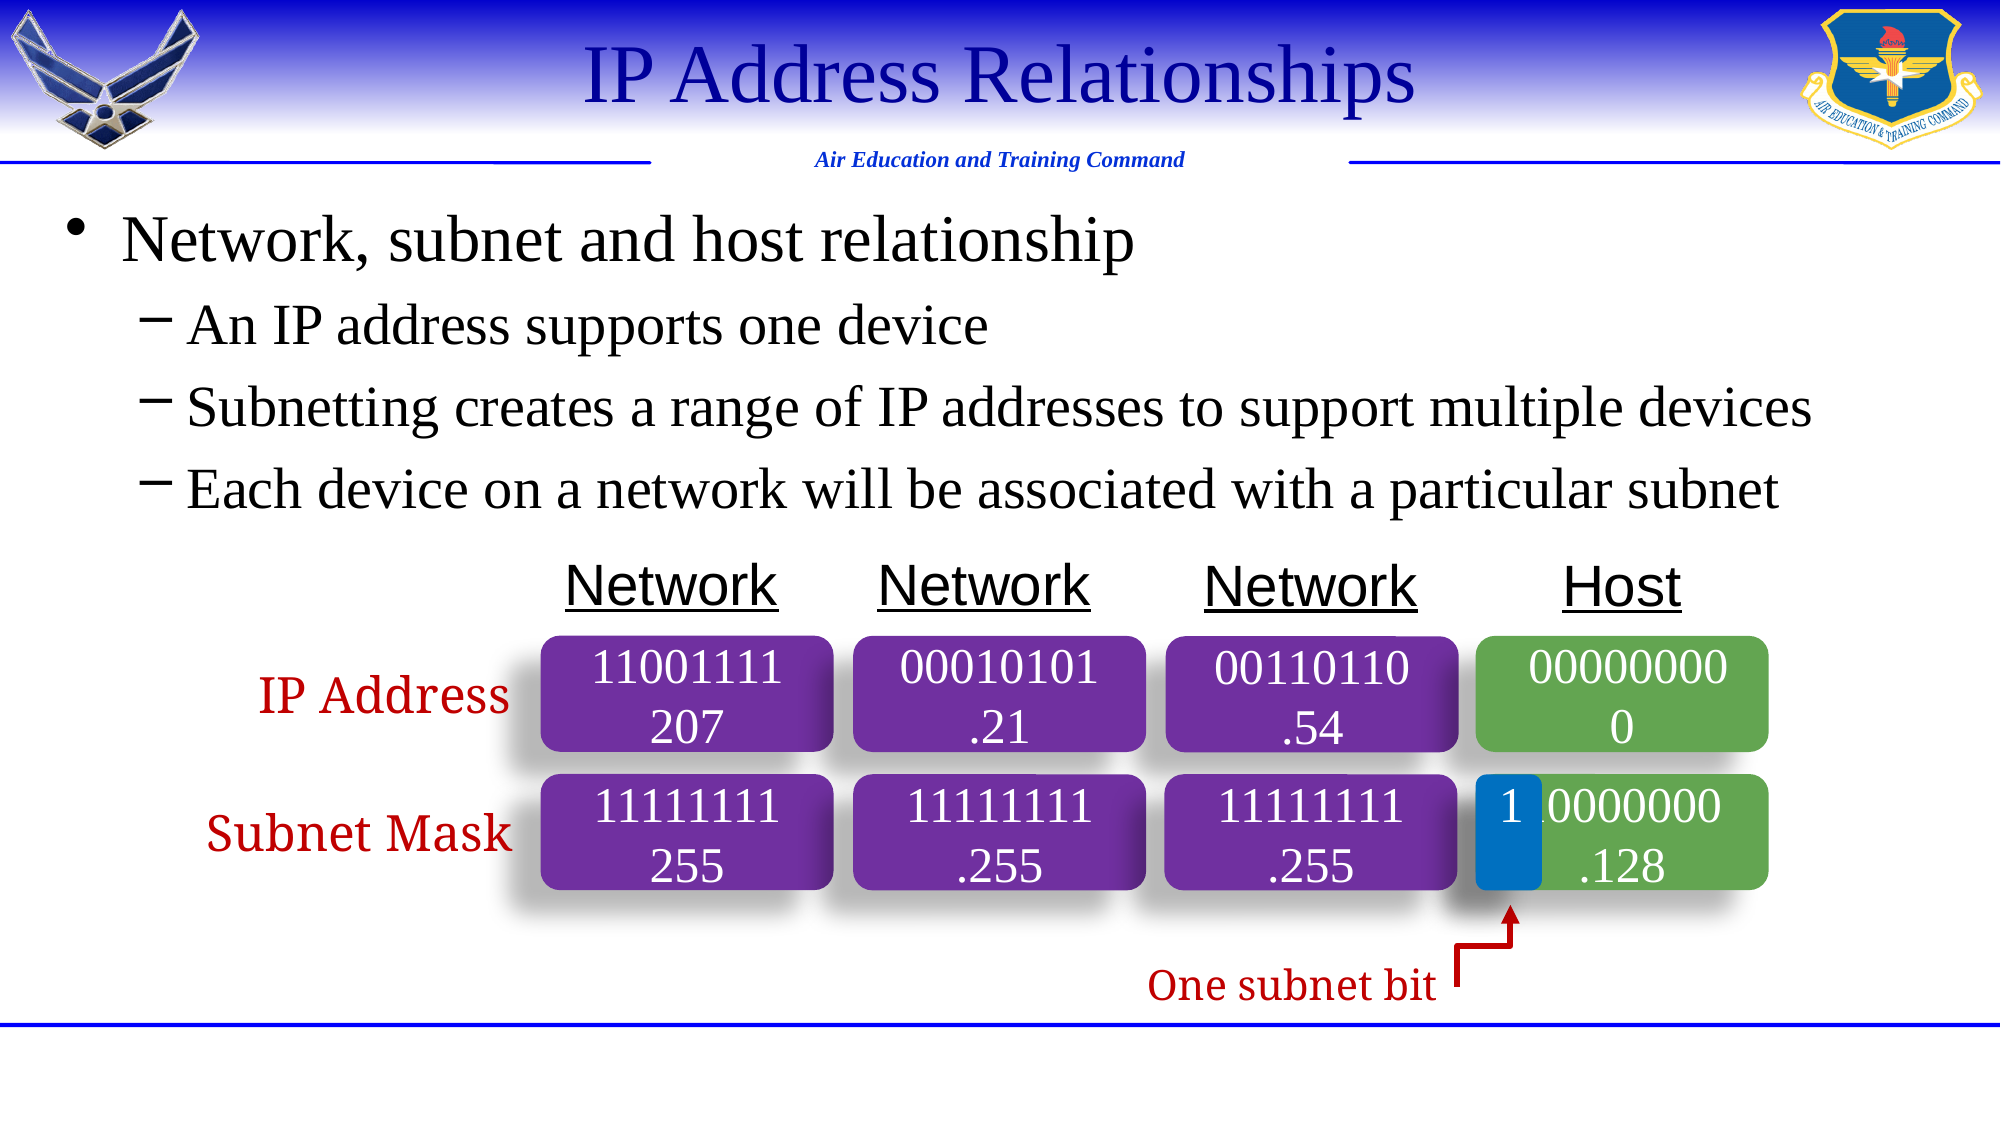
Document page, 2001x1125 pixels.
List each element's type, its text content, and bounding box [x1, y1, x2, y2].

list Network, subnet and host relationship An IP address supports one device Subnetting creates a range of IP addresses to support multiple devices Each device on a network will be associated with a particular subnet [49, 186, 1951, 1013]
picture [1800, 9, 1983, 150]
title IP Address Relationships [199, 0, 1801, 138]
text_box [178, 539, 1769, 1018]
picture [10, 9, 200, 150]
